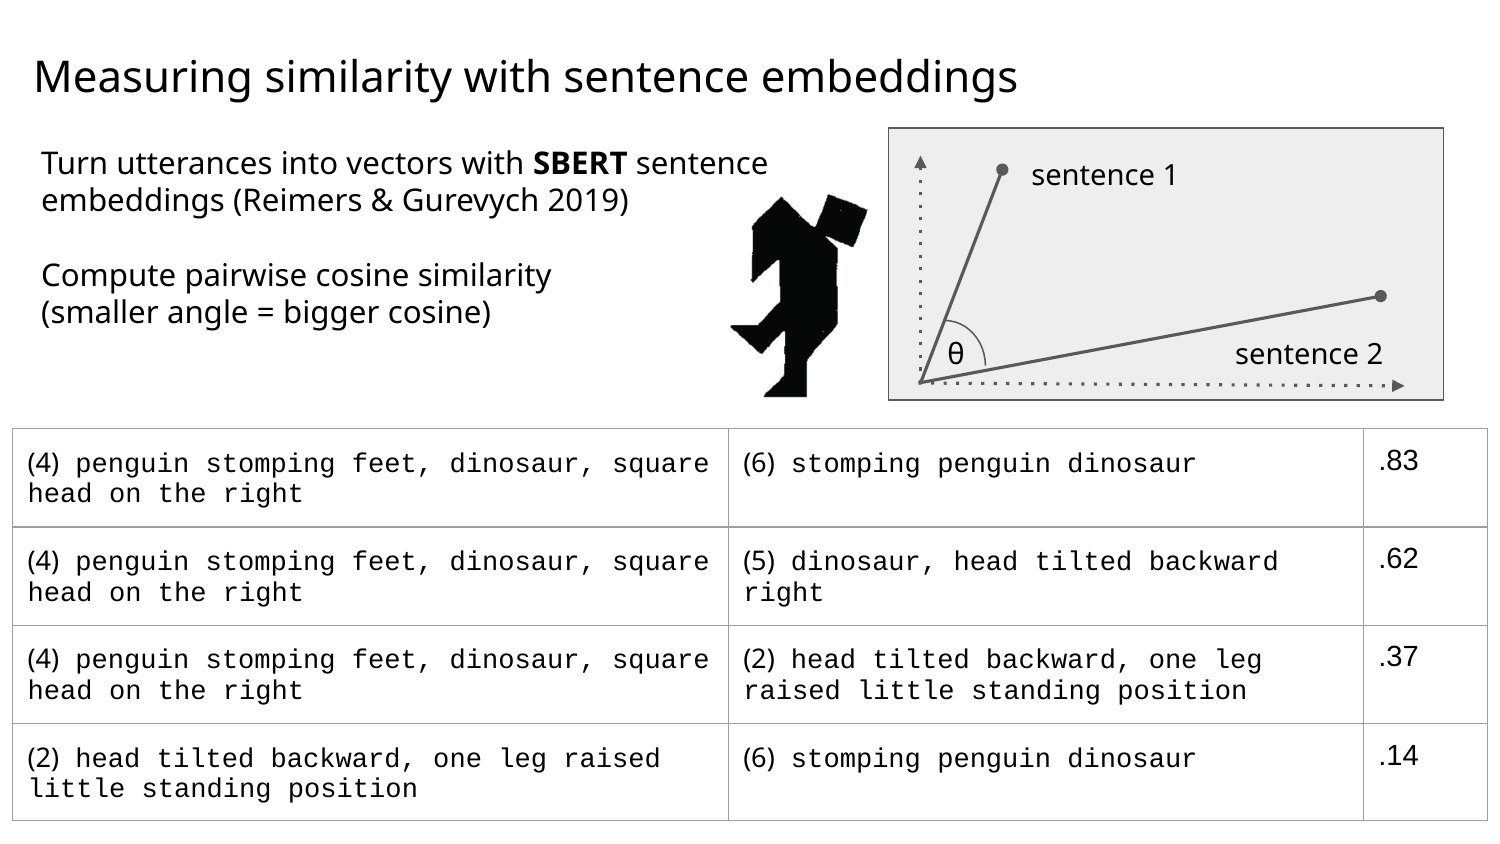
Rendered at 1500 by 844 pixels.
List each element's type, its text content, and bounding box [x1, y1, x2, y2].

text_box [888, 127, 1500, 436]
table_cell .37 [1364, 626, 1487, 723]
table_cell .14 [1364, 724, 1487, 820]
table_header (6) stomping penguin dinosaur [729, 437, 1363, 526]
table_cell (4) penguin stomping feet, dinosaur, square head on the right [13, 528, 728, 625]
table_cell (2) head tilted backward, one leg raised little standing position [13, 724, 728, 820]
title Measuring similarity with sentence embeddings [18, 26, 1426, 117]
table_cell .62 [1364, 528, 1487, 625]
table_cell (4) penguin stomping feet, dinosaur, square head on the right [13, 626, 728, 723]
table_cell (5) dinosaur, head tilted backward right [729, 528, 1363, 625]
table_header .83 [1364, 444, 1487, 526]
text_box Turn utterances into vectors with SBERT sentence embeddings (Reimers & Gurevych 2019) Compute pairwise cosine similarity (smaller angle = bigger cosine) [25, 127, 870, 346]
table_cell (2) head tilted backward, one leg raised little standing position [729, 626, 1363, 723]
table_header (4) penguin stomping feet, dinosaur, square head on the right [13, 429, 728, 526]
table_cell (6) stomping penguin dinosaur [729, 724, 1363, 820]
picture [666, 163, 888, 429]
